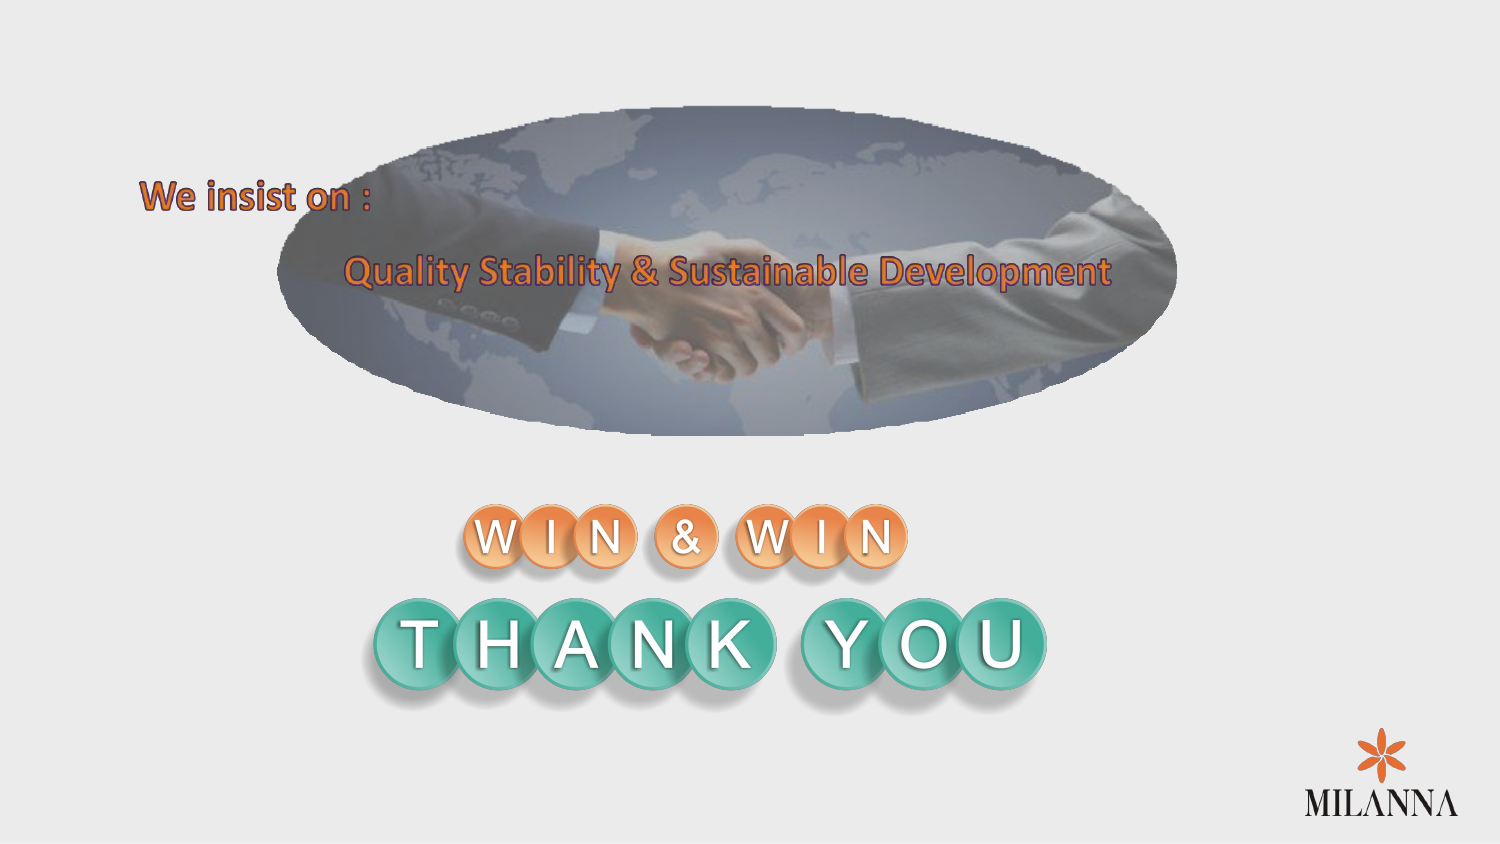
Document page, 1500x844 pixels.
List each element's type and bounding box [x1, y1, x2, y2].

picture [1304, 728, 1459, 817]
picture [359, 598, 1047, 718]
picture [136, 103, 1177, 436]
picture [454, 504, 909, 588]
